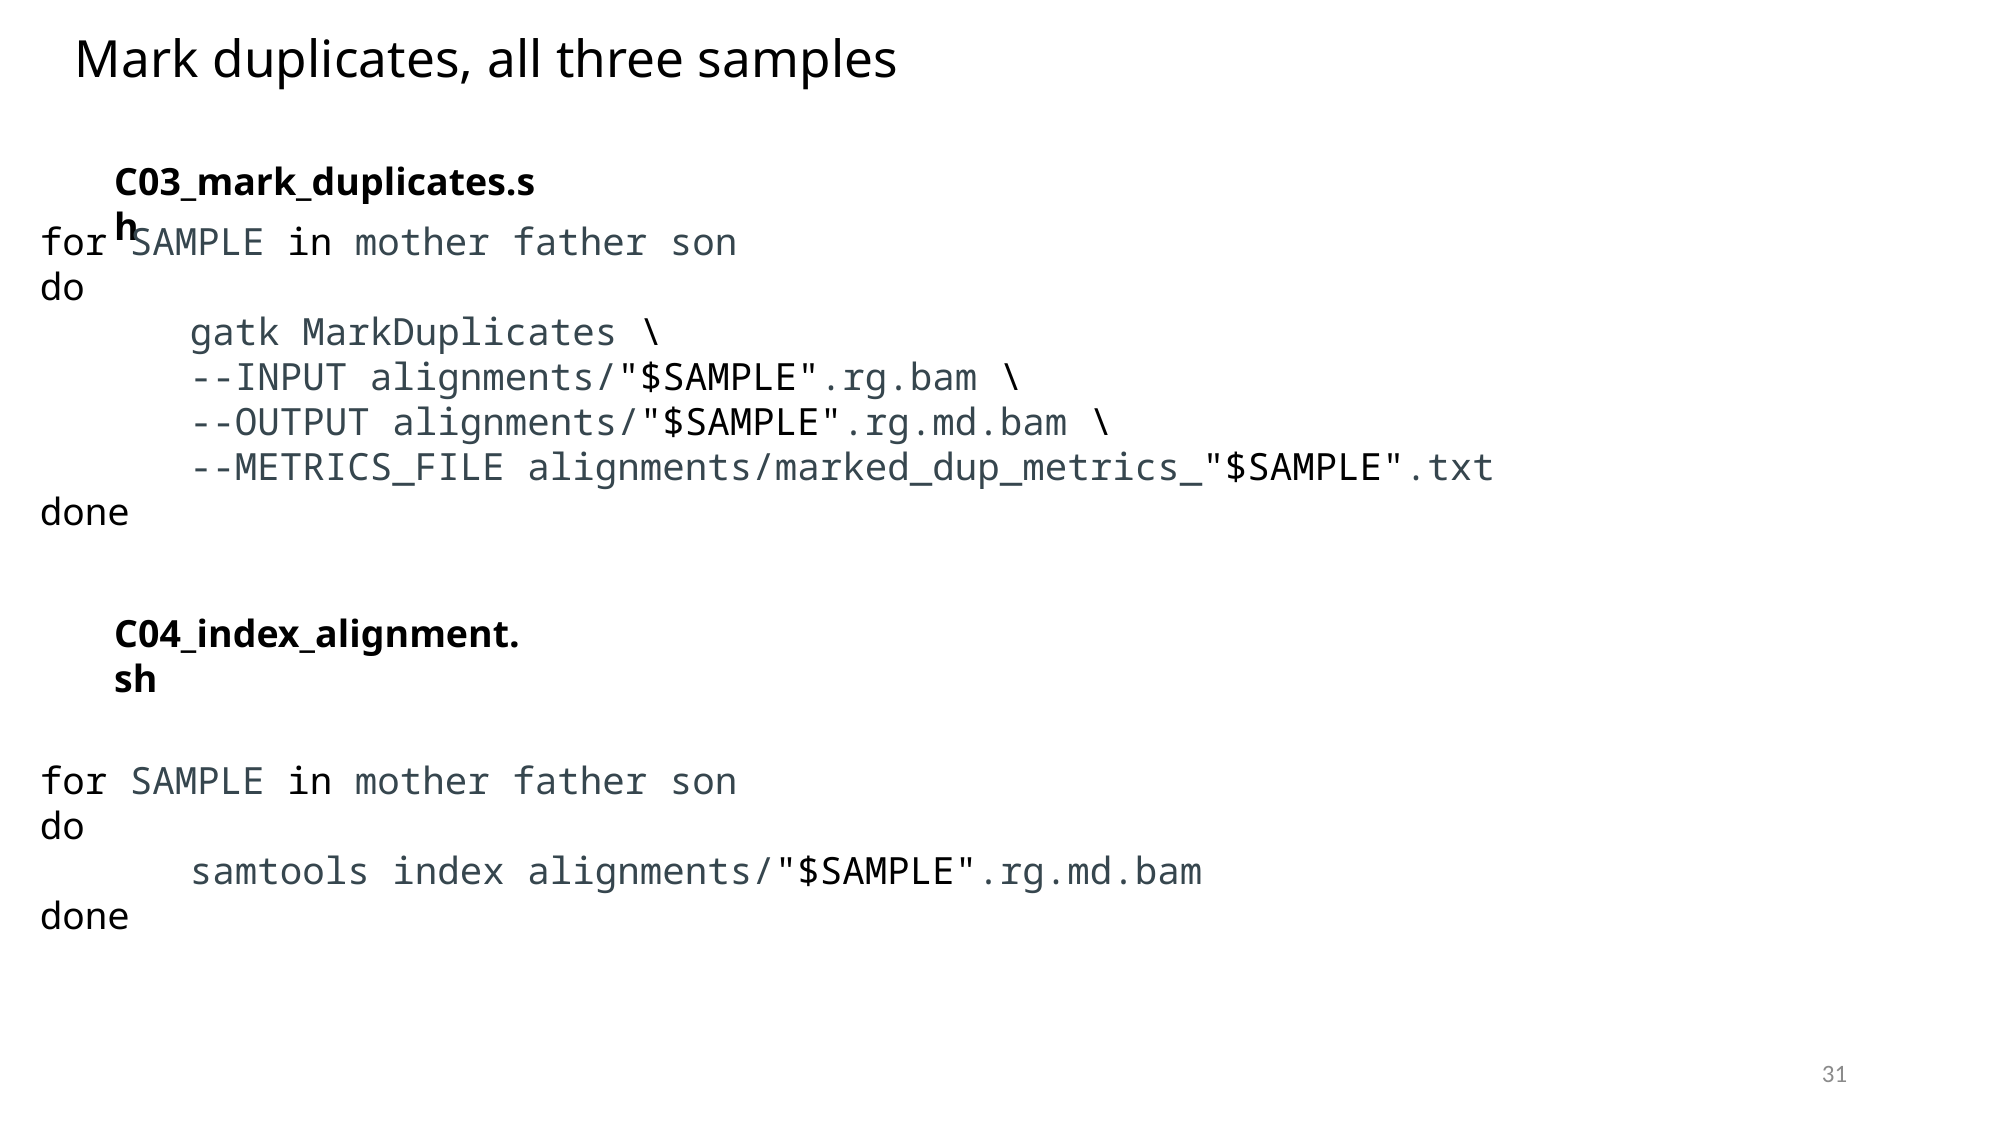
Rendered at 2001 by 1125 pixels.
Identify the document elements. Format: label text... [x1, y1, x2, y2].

text_box C03_mark_duplicates.sh [99, 150, 570, 210]
text_box for SAMPLE in mother father son do samtools index alignments/"$SAMPLE".rg.md.bam done [24, 749, 1353, 945]
text_box for SAMPLE in mother father son do gatk MarkDuplicates \ --INPUT alignments/"$SAMPLE".rg.bam \ --OUTPUT alignments/"$SAMPLE".rg.md.bam \ --METRICS_FILE alignments/marked_dup_metrics_"$SAMPLE".txt done [24, 210, 1713, 540]
text_box C04_index_alignment.sh [99, 602, 551, 708]
title Mark duplicates, all three samples [59, 25, 1785, 96]
slide_number 31 [1412, 1042, 1863, 1103]
